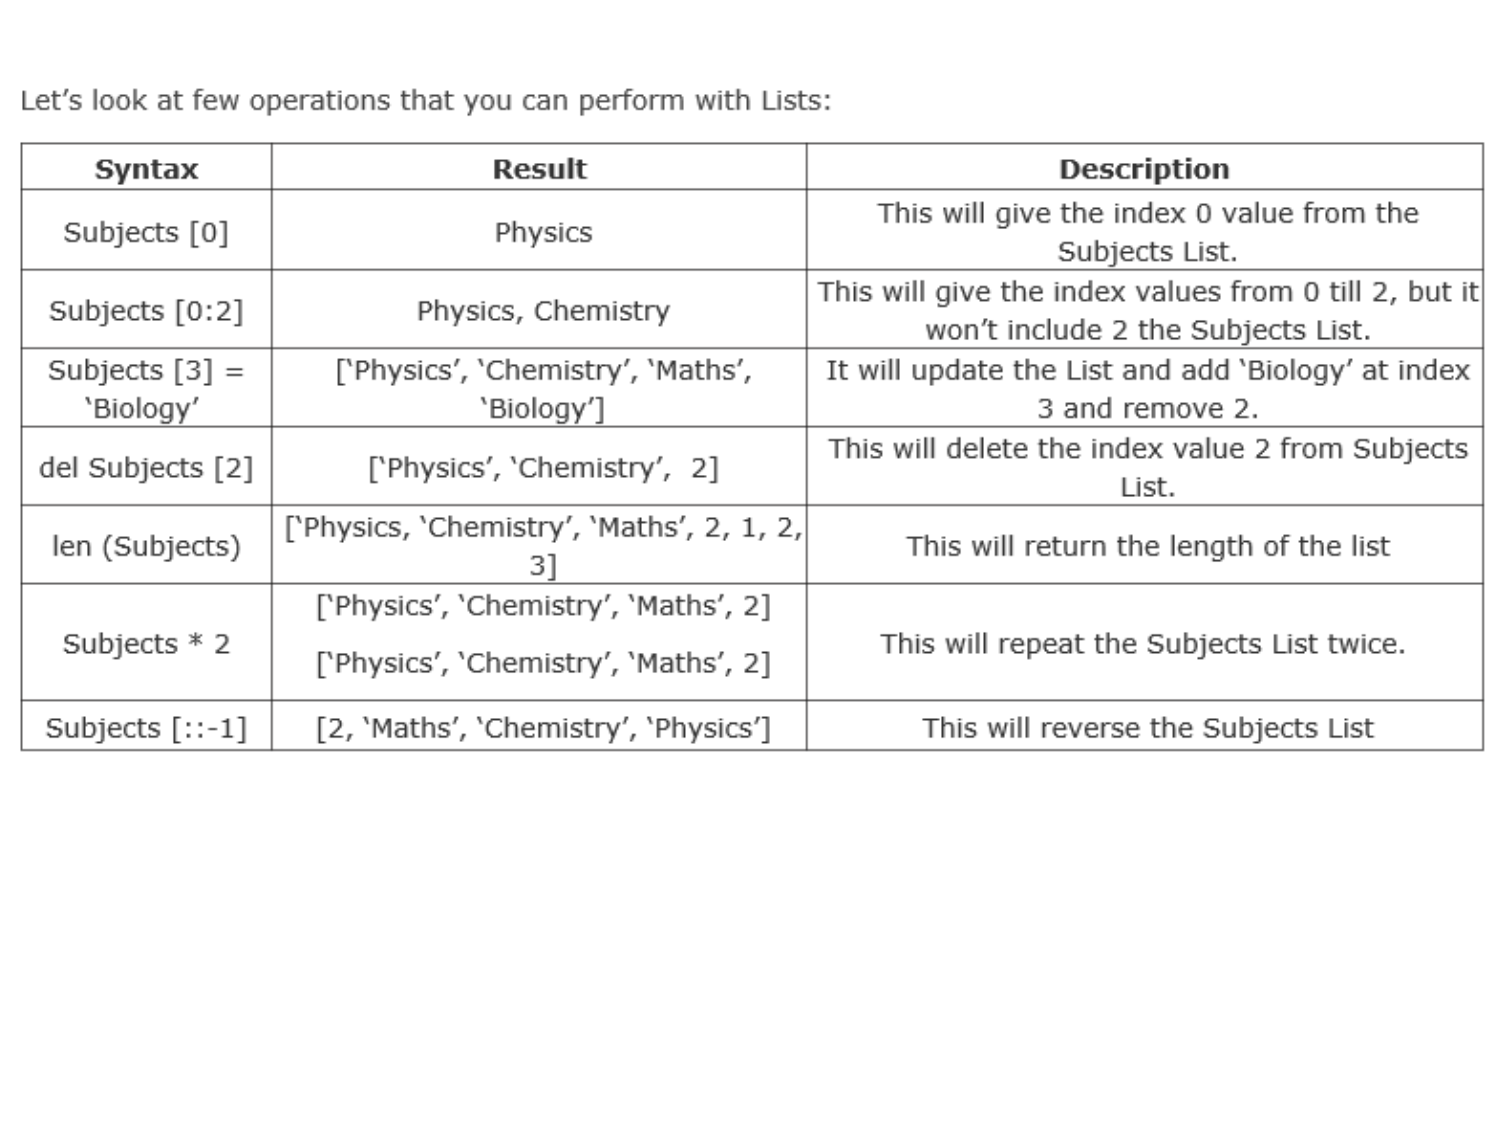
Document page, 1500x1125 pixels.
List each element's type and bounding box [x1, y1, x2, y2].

picture [0, 74, 1496, 763]
